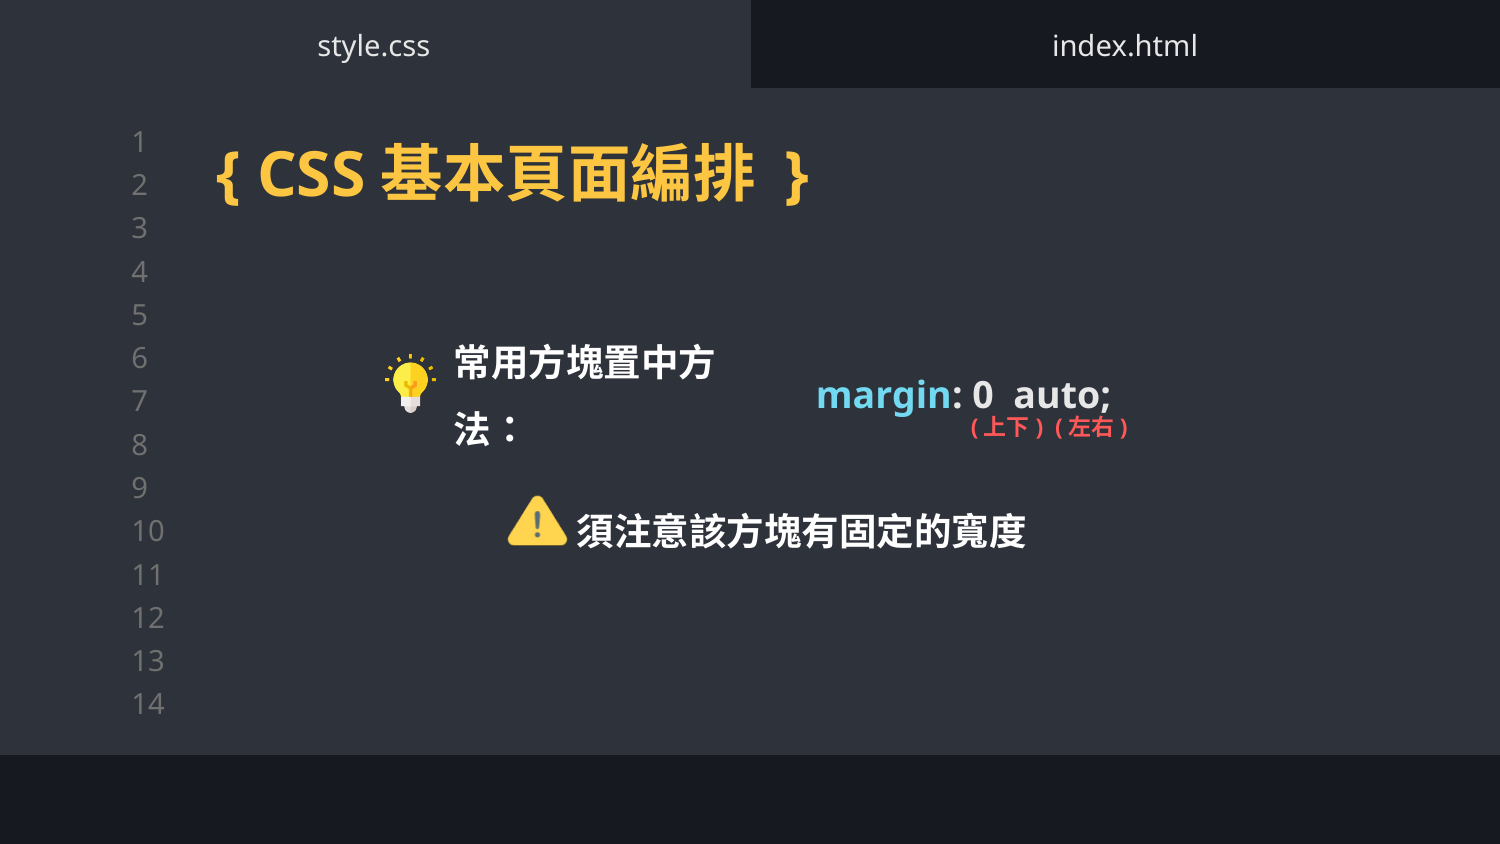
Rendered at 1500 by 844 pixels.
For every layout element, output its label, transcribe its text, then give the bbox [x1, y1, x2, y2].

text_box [800, 333, 1472, 485]
subtitle style.css [0, 15, 749, 74]
text_box 常用方塊置中方法： [438, 348, 795, 419]
subtitle index.html [750, 15, 1500, 74]
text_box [504, 483, 1058, 555]
subtitle { CSS基本頁面編排 } [200, 133, 998, 209]
picture [381, 354, 440, 413]
